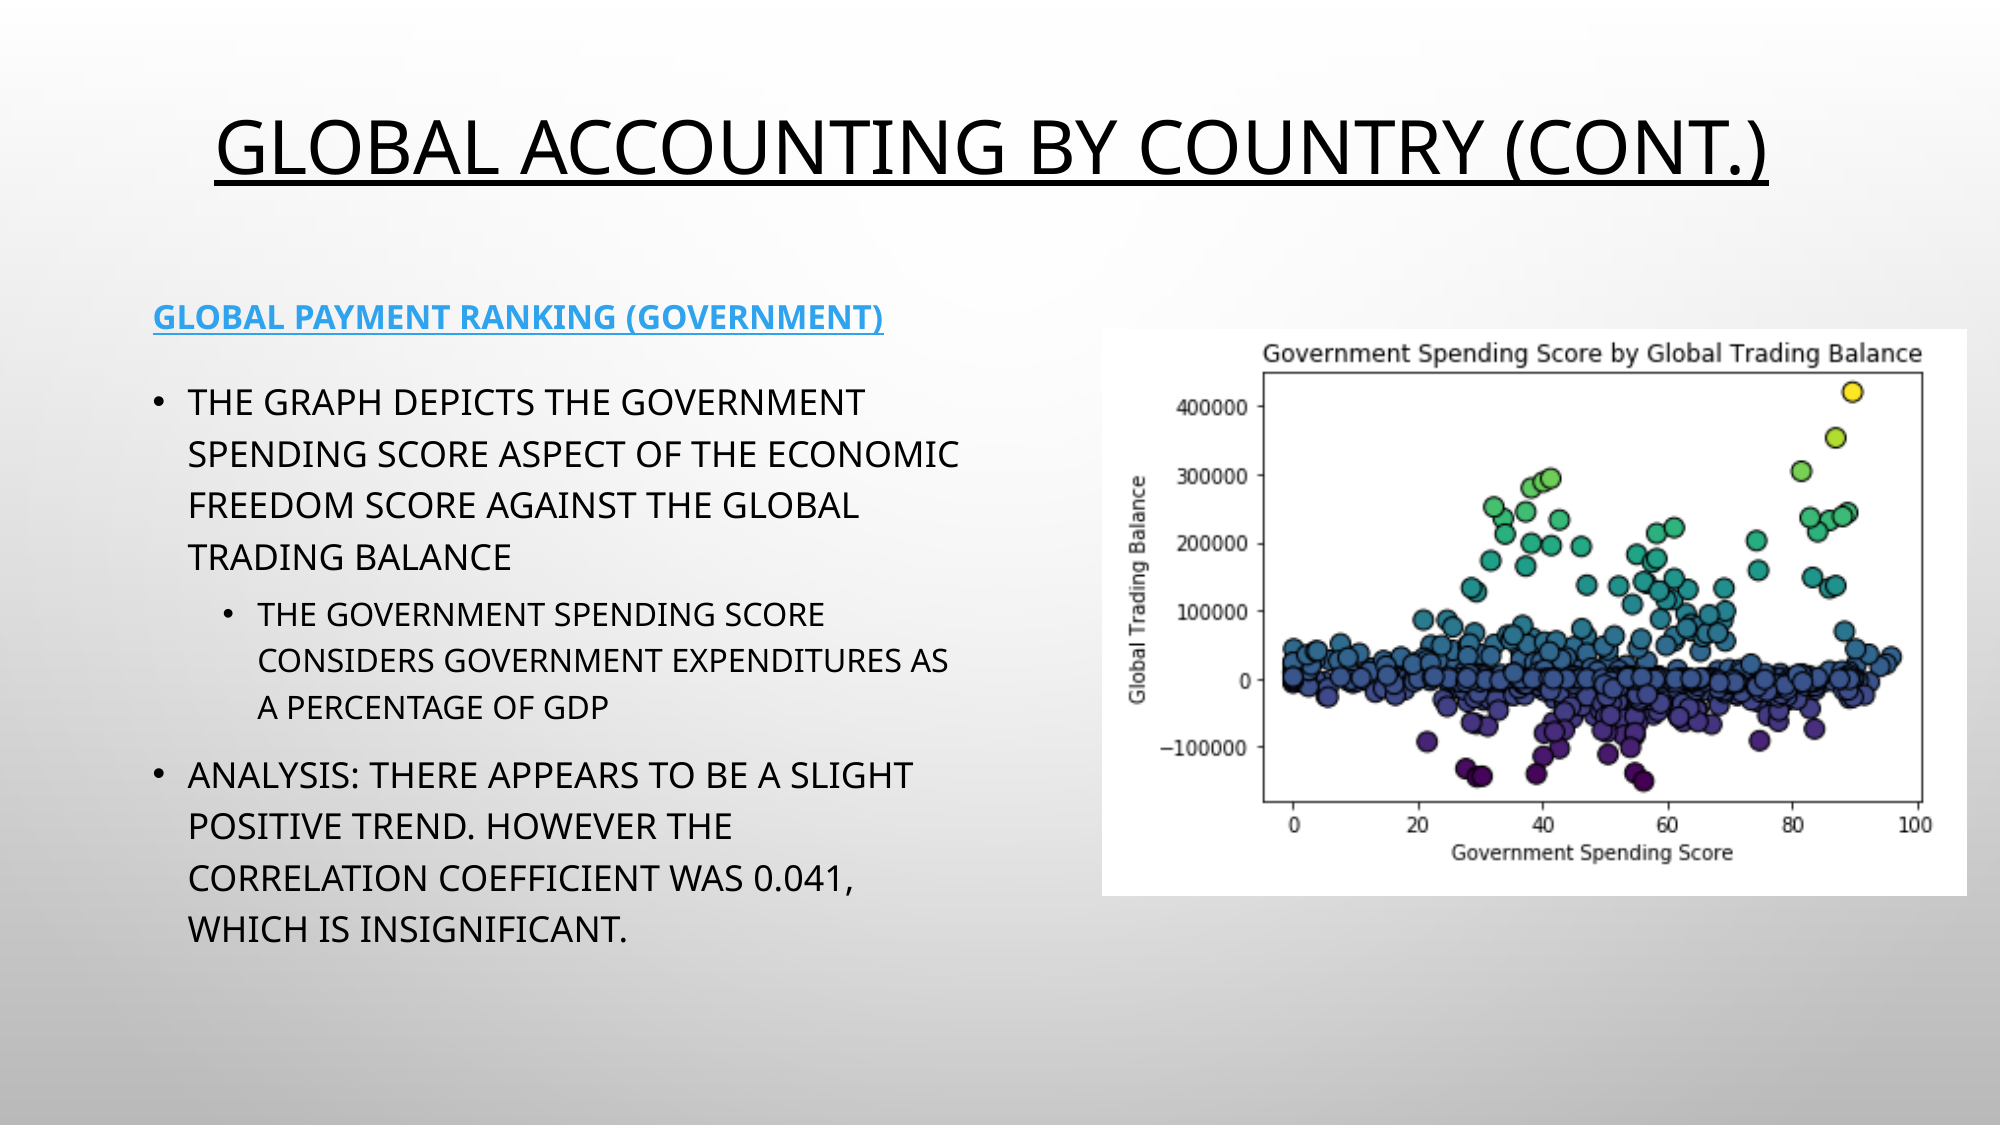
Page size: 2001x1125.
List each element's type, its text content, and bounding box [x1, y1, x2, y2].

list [1101, 329, 1967, 896]
list Global Payment Ranking (Government) [137, 289, 984, 363]
title Global Accounting by Country (cont.) [107, 14, 1875, 287]
list The graph depicts the government spending score aspect of the economic freedom score against the global trading balance The government spending score considers government expenditures as a percentage of gdp Analysis: There appears to be a slight positive trend. However the correlation coefficient was 0.041, which is insignificant. [137, 363, 984, 968]
picture [0, 0, 2000, 1125]
